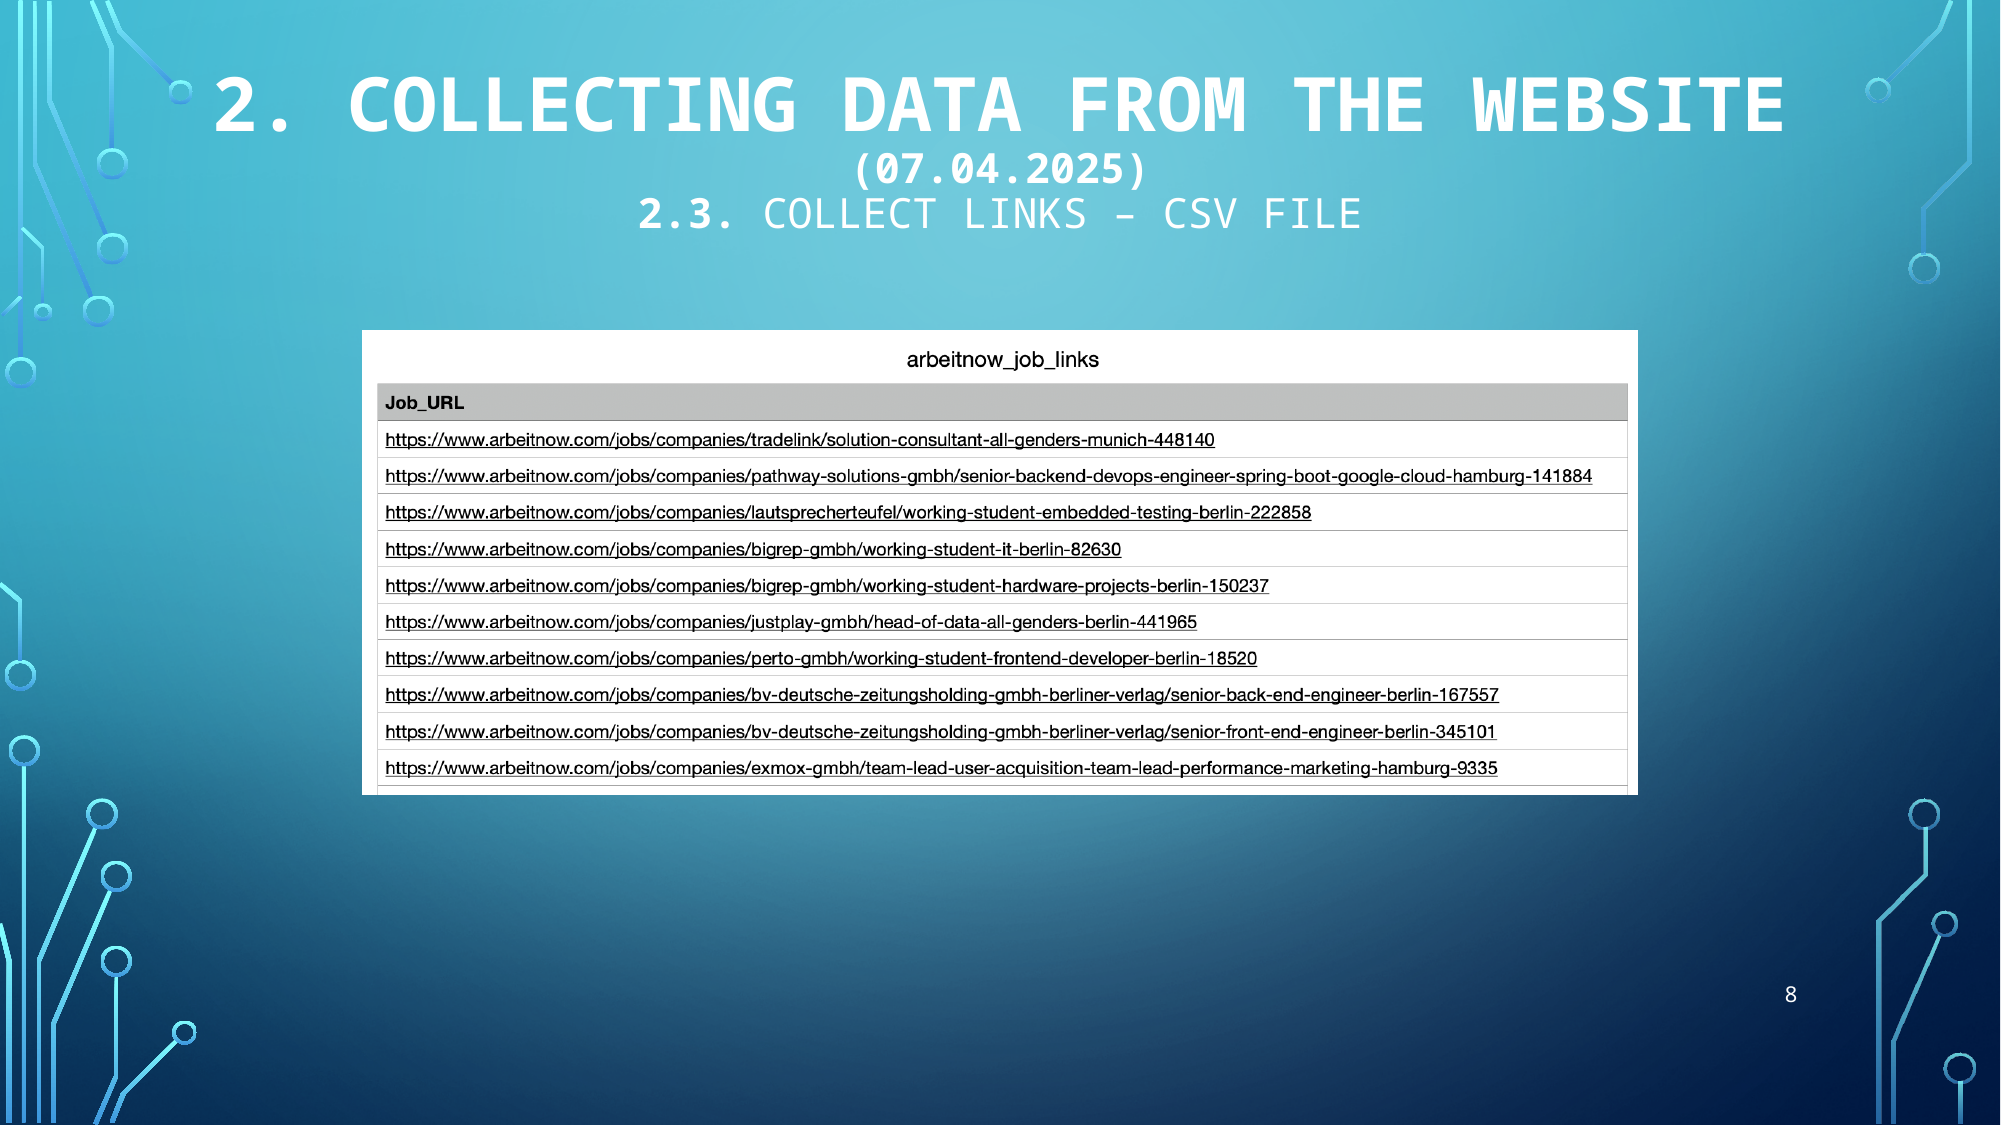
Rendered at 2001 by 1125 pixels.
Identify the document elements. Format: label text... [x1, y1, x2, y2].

picture [362, 329, 1638, 796]
slide_number 8 [1685, 965, 1813, 1025]
title 2. Collecting data from the website (07.04.2025) 2.3. Collect links – csv file [187, 31, 1813, 274]
